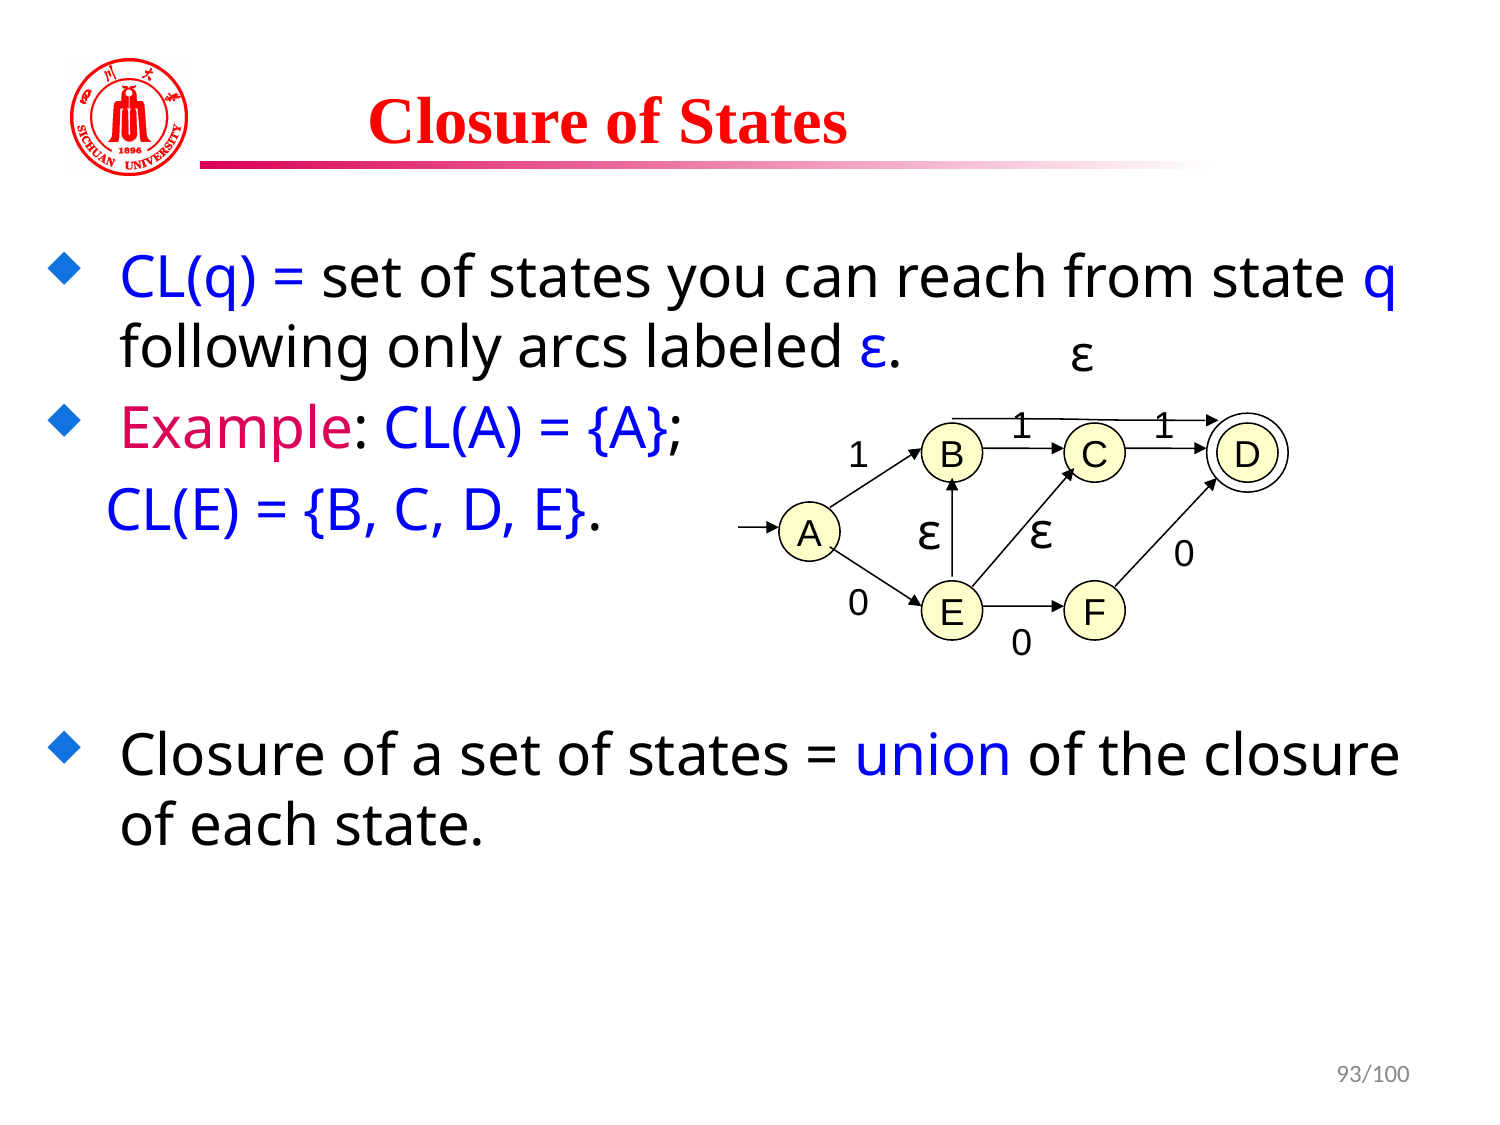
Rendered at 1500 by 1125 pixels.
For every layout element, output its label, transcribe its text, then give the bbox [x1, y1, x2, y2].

text_box CL(q) = set of states you can reach from state q following only arcs labeled ε. Example: CL(A) = {A}; CL(E) = {B, C, D, E}. Closure of a set of states = union of the closure of each state. [29, 231, 1483, 1036]
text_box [737, 314, 1289, 686]
text_box [199, 161, 1214, 169]
slide_number 93/100 [1074, 1042, 1425, 1103]
picture [70, 58, 188, 176]
text_box Closure of States [360, 72, 857, 160]
